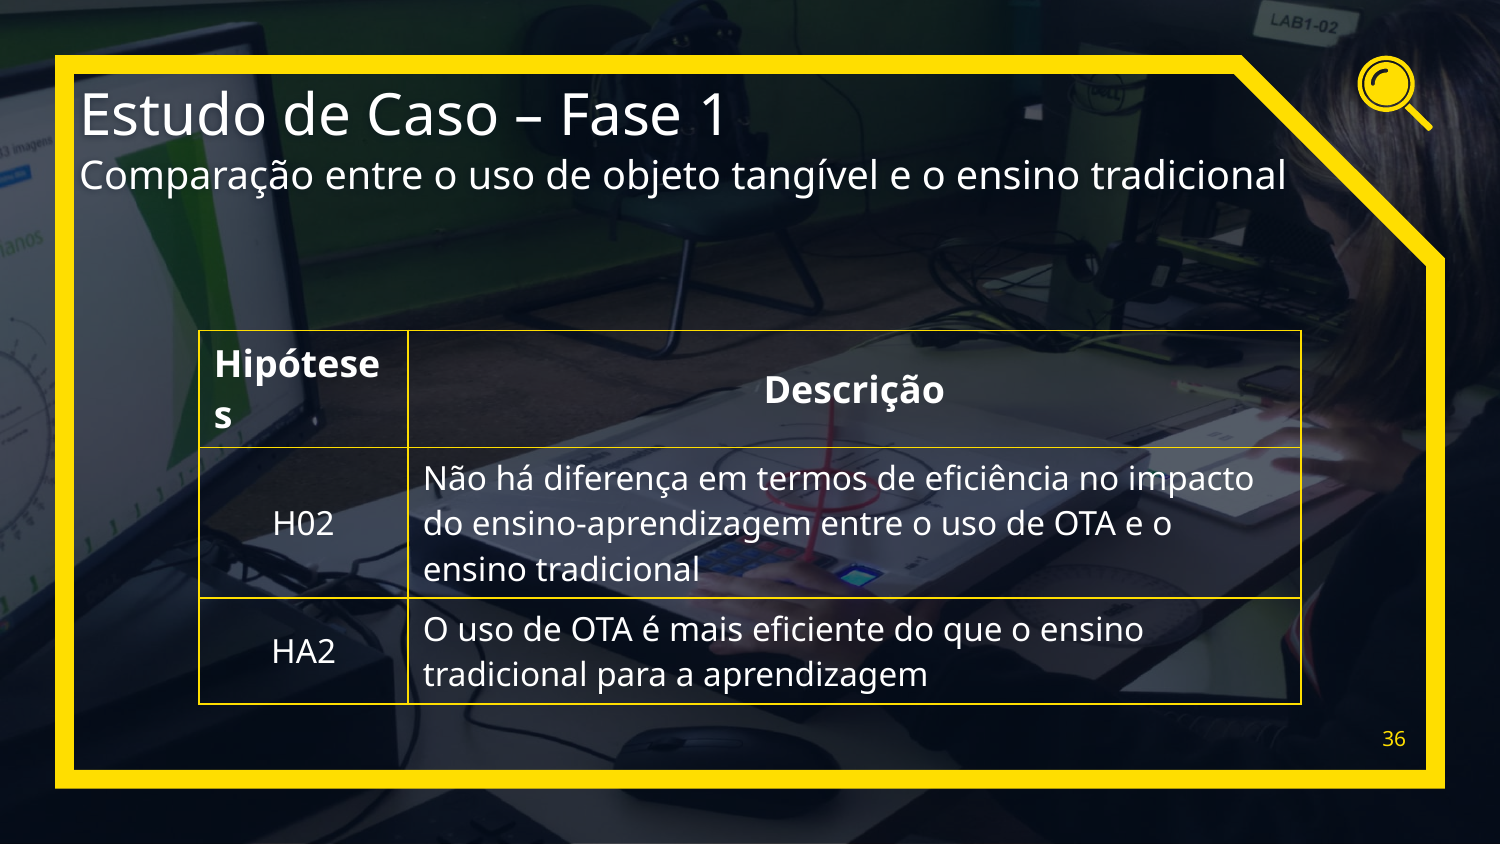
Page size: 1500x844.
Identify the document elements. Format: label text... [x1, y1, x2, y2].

table_header Hipóteses [200, 331, 407, 447]
table_header Descrição [409, 331, 1300, 447]
table_cell O uso de OTA é mais eficiente do que o ensino tradicional para a aprendizagem [409, 599, 1300, 703]
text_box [1357, 55, 1433, 132]
text_box Comparação entre o uso de objeto tangível e o ensino tradicional [79, 117, 1379, 198]
slide_number 36 [1366, 711, 1406, 755]
picture [0, 0, 1500, 844]
table_cell Não há diferença em termos de eficiência no impacto do ensino-aprendizagem entre o uso de OTA e o ensino tradicional [409, 448, 1300, 597]
title Estudo de Caso – Fase 1 [79, 67, 1182, 113]
table_cell H02 [200, 448, 407, 597]
table_cell HA2 [200, 599, 407, 703]
